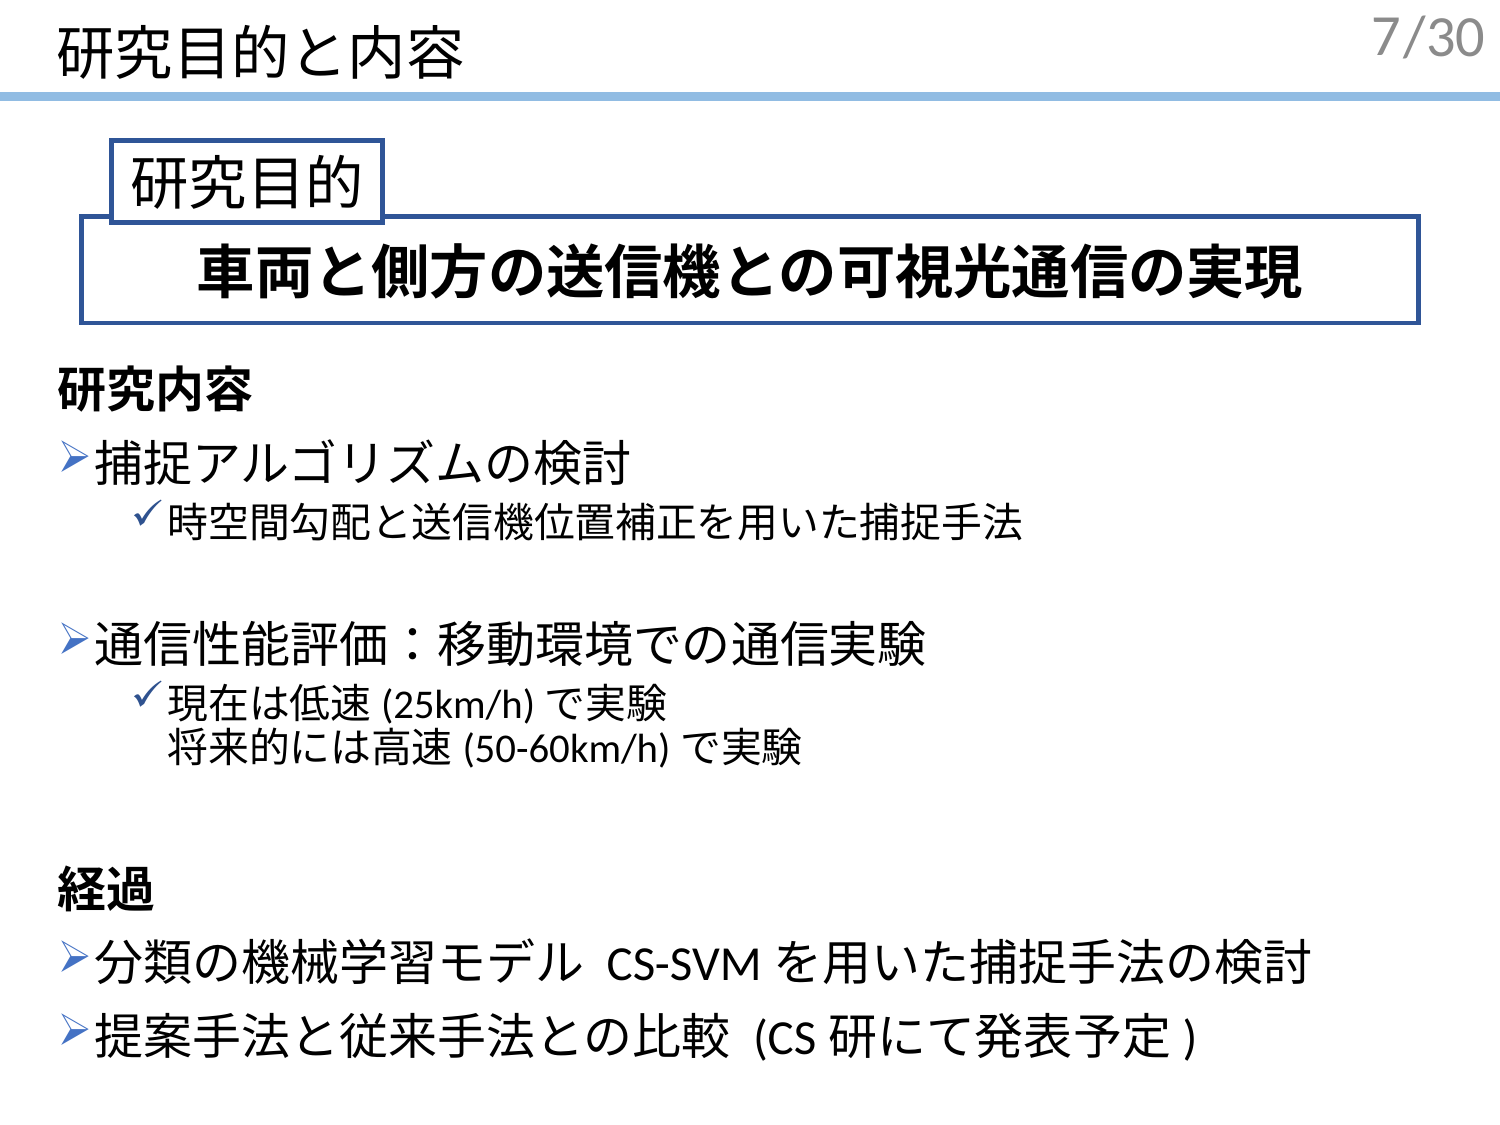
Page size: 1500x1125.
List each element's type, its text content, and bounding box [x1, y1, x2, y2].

slide_number 7 [1078, 2, 1417, 63]
title 研究目的と内容 [41, 0, 1397, 112]
list 研究内容 捕捉アルゴリズムの検討 時空間勾配と送信機位置補正を用いた捕捉手法 通信性能評価：移動環境での通信実験 現在は低速(25km/h)で実験 将来的には高速(50-60km/h)で実験 経過 分類の機械学習モデル CS-SVMを用いた捕捉手法の検討 提案手法と従来手法との比較 (CS研にて発表予定) [42, 132, 1458, 1077]
text_box 車両と側方の送信機との可視光通信の実現 [81, 215, 1419, 324]
text_box 研究目的 [110, 140, 384, 223]
